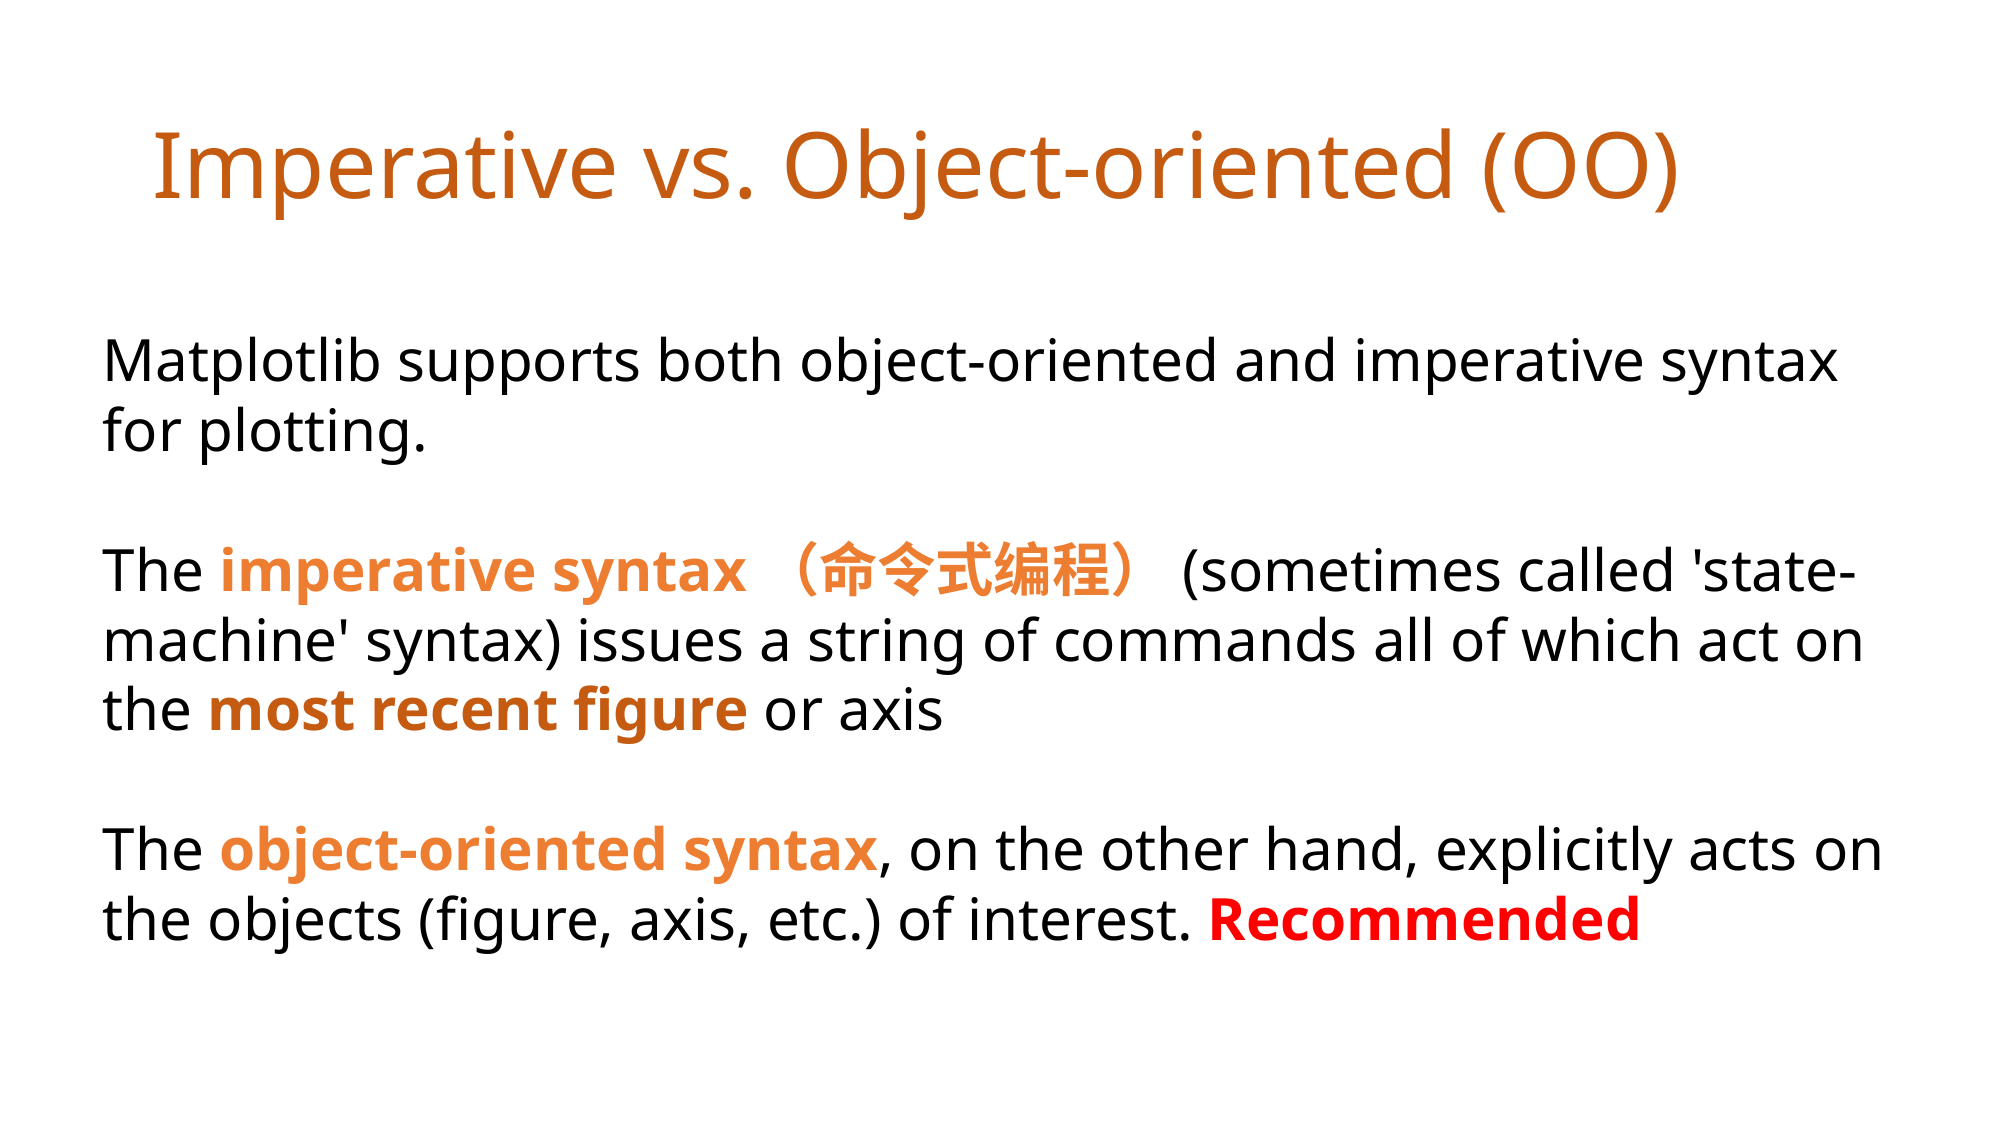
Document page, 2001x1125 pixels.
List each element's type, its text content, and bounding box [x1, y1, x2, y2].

title Imperative vs. Object-oriented (OO) [137, 59, 1863, 278]
text_box Matplotlib supports both object-oriented and imperative syntax for plotting. The imperative syntax（命令式编程）(sometimes called 'state-machine' syntax) issues a string of commands all of which act on the most recent figure or axis The object-oriented syntax, on the other hand, explicitly acts on the objects (figure, axis, etc.) of interest. Recommended [88, 315, 1913, 1030]
